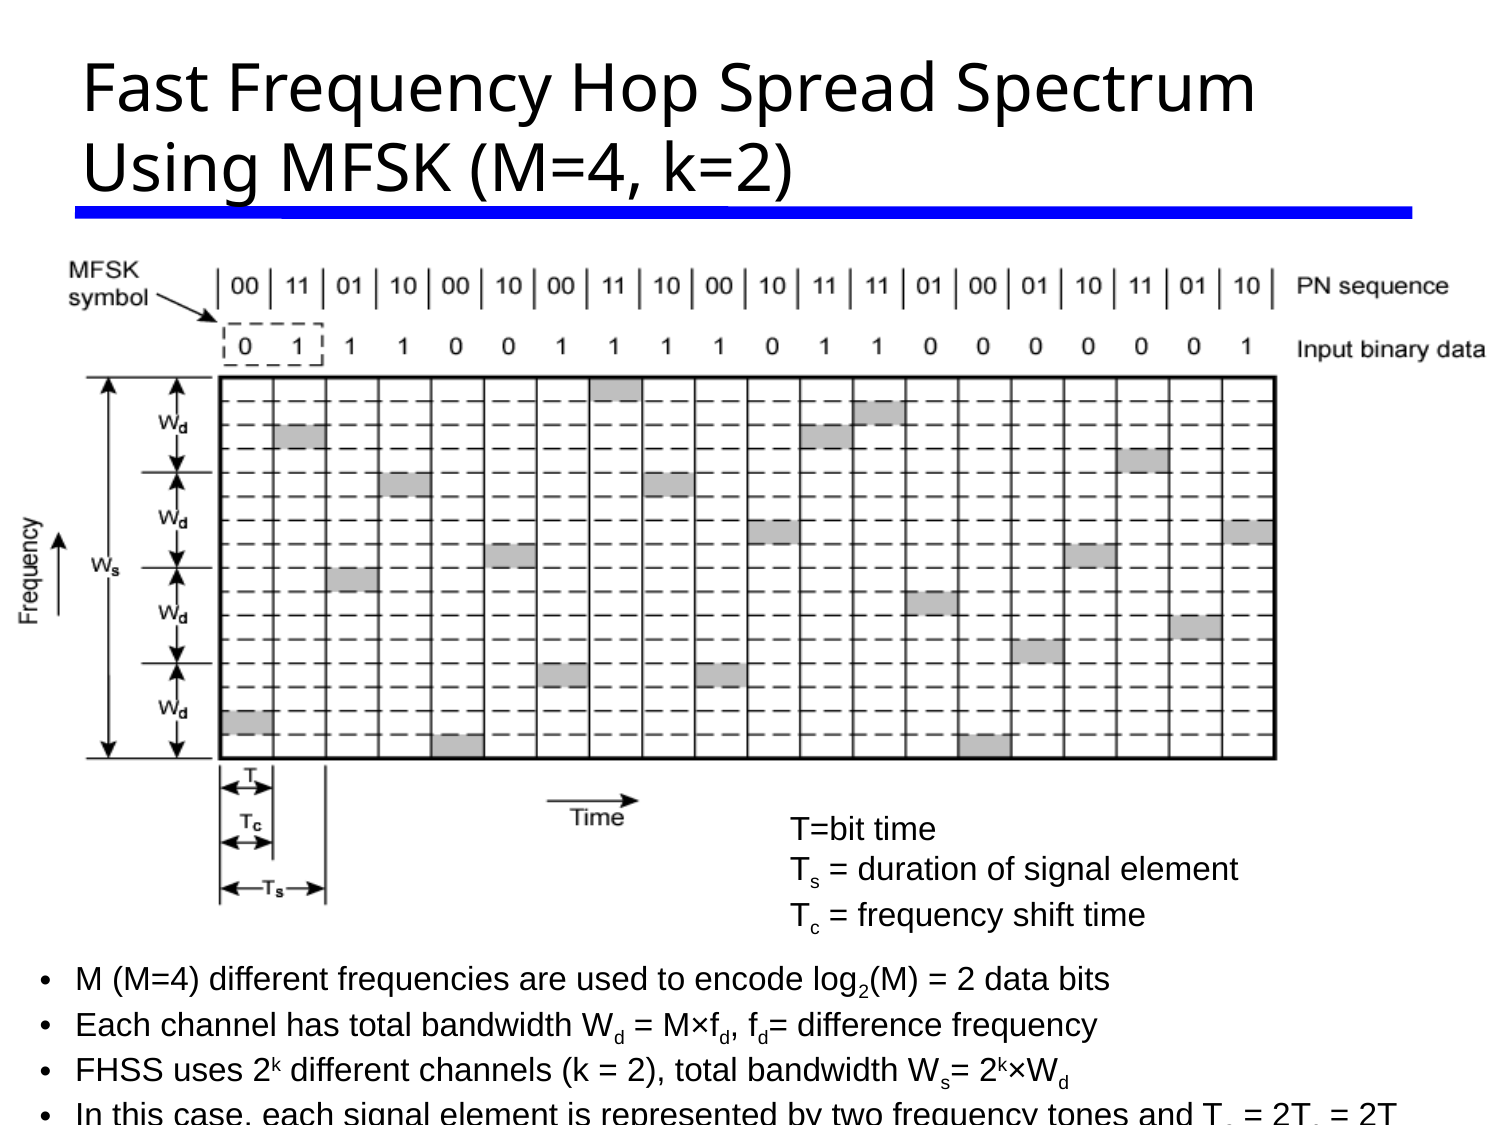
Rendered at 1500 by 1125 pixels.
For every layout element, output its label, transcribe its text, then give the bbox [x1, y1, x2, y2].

text_box M (M=4) different frequencies are used to encode log2(M) = 2 data bits Each channel has total bandwidth Wd = M×fd, fd= difference frequency FHSS uses 2k different channels (k = 2), total bandwidth Ws= 2k×Wd In this case, each signal element is represented by two frequency tones and Ts = 2Tc = 2T [24, 949, 1463, 1125]
text_box T=bit time Ts = duration of signal element Tc = frequency shift time [774, 799, 1500, 946]
title Fast Frequency Hop Spread Spectrum Using MFSK (M=4, k=2) [66, 24, 1413, 213]
picture [12, 255, 1488, 913]
